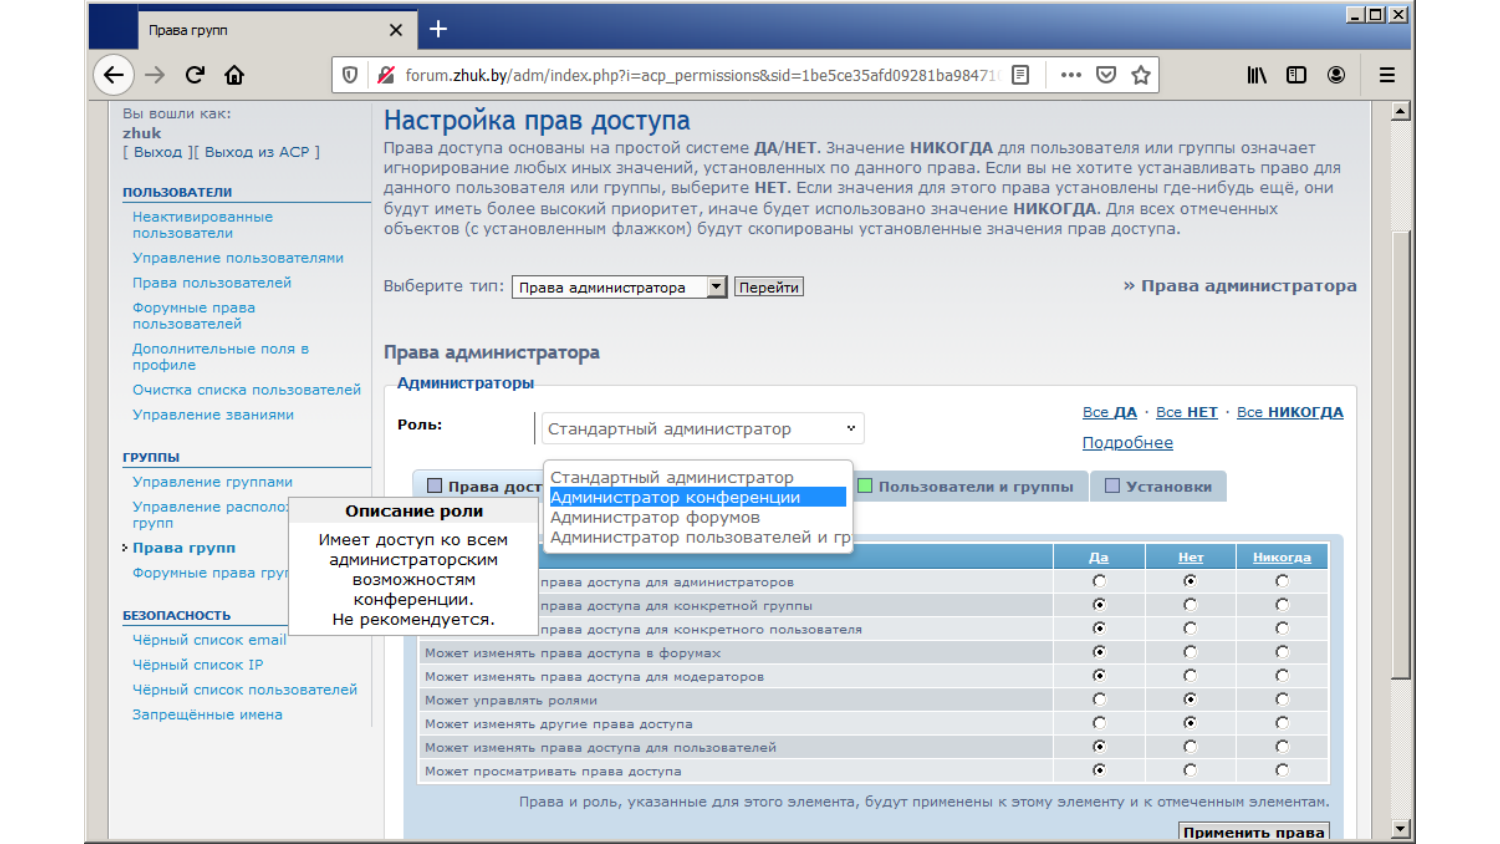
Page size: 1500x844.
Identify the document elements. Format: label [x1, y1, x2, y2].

picture [84, 0, 1416, 844]
